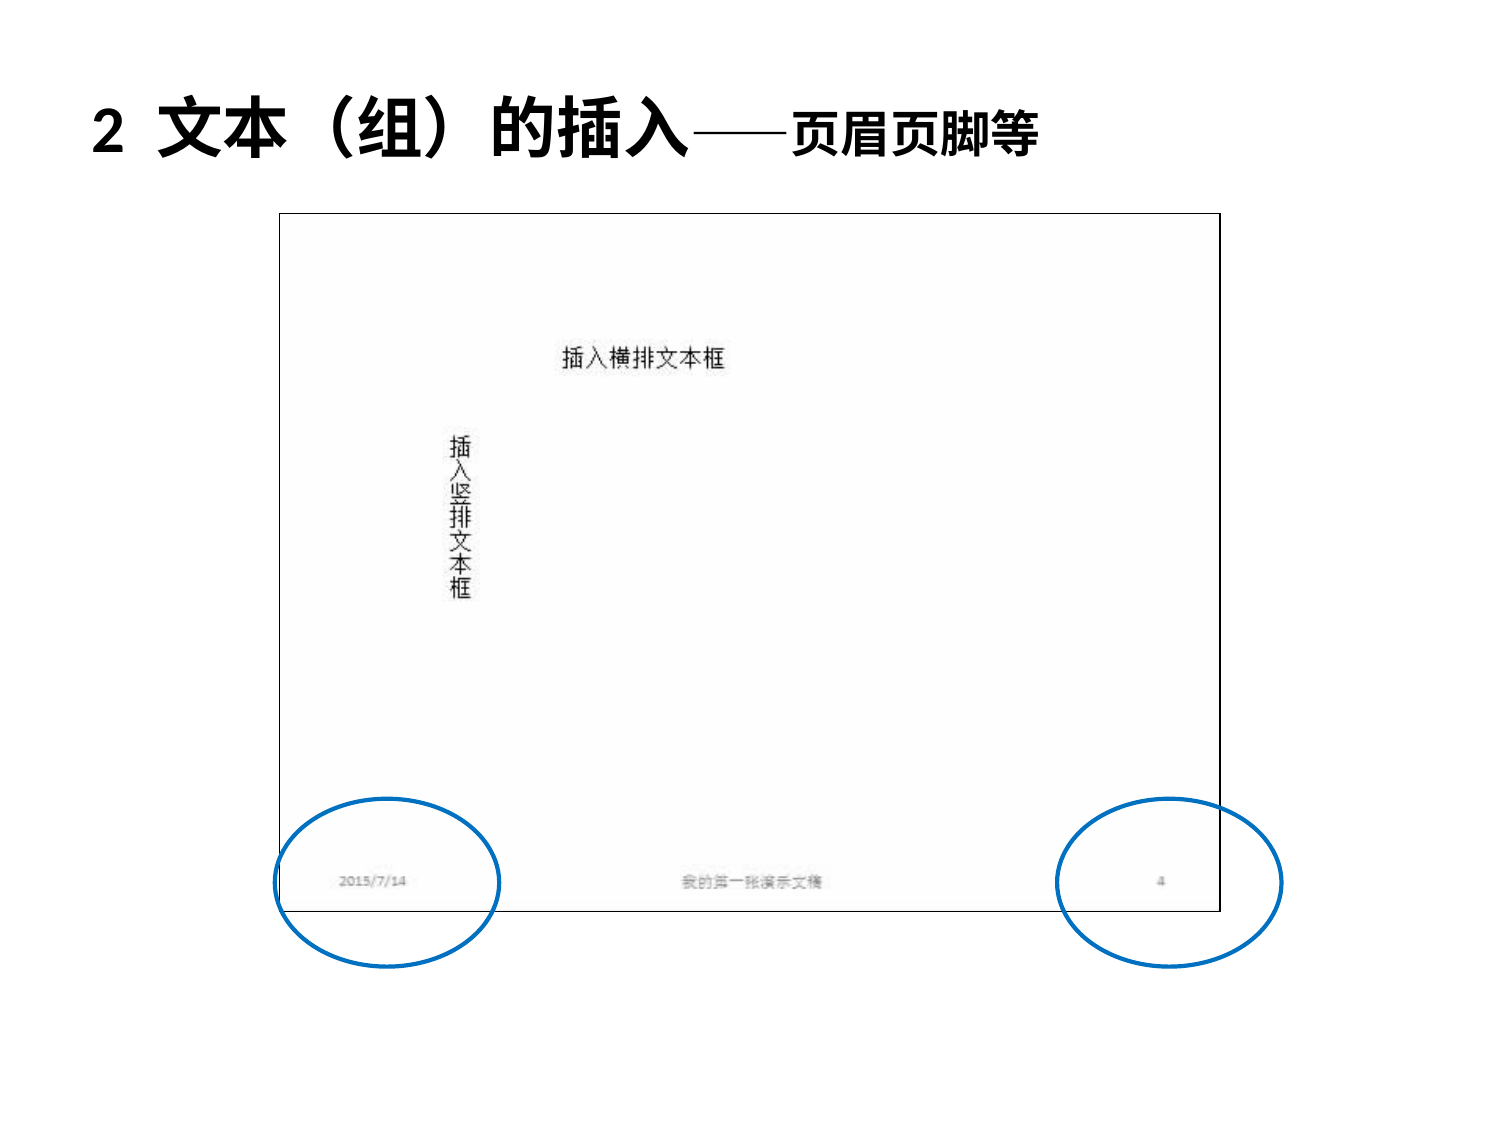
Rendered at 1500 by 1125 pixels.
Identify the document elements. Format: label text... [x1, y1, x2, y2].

text_box 2 文本（组）的插入——页眉页脚等 [76, 78, 1247, 173]
picture [280, 213, 1220, 912]
text_box [1065, 807, 1284, 969]
text_box [283, 919, 491, 969]
